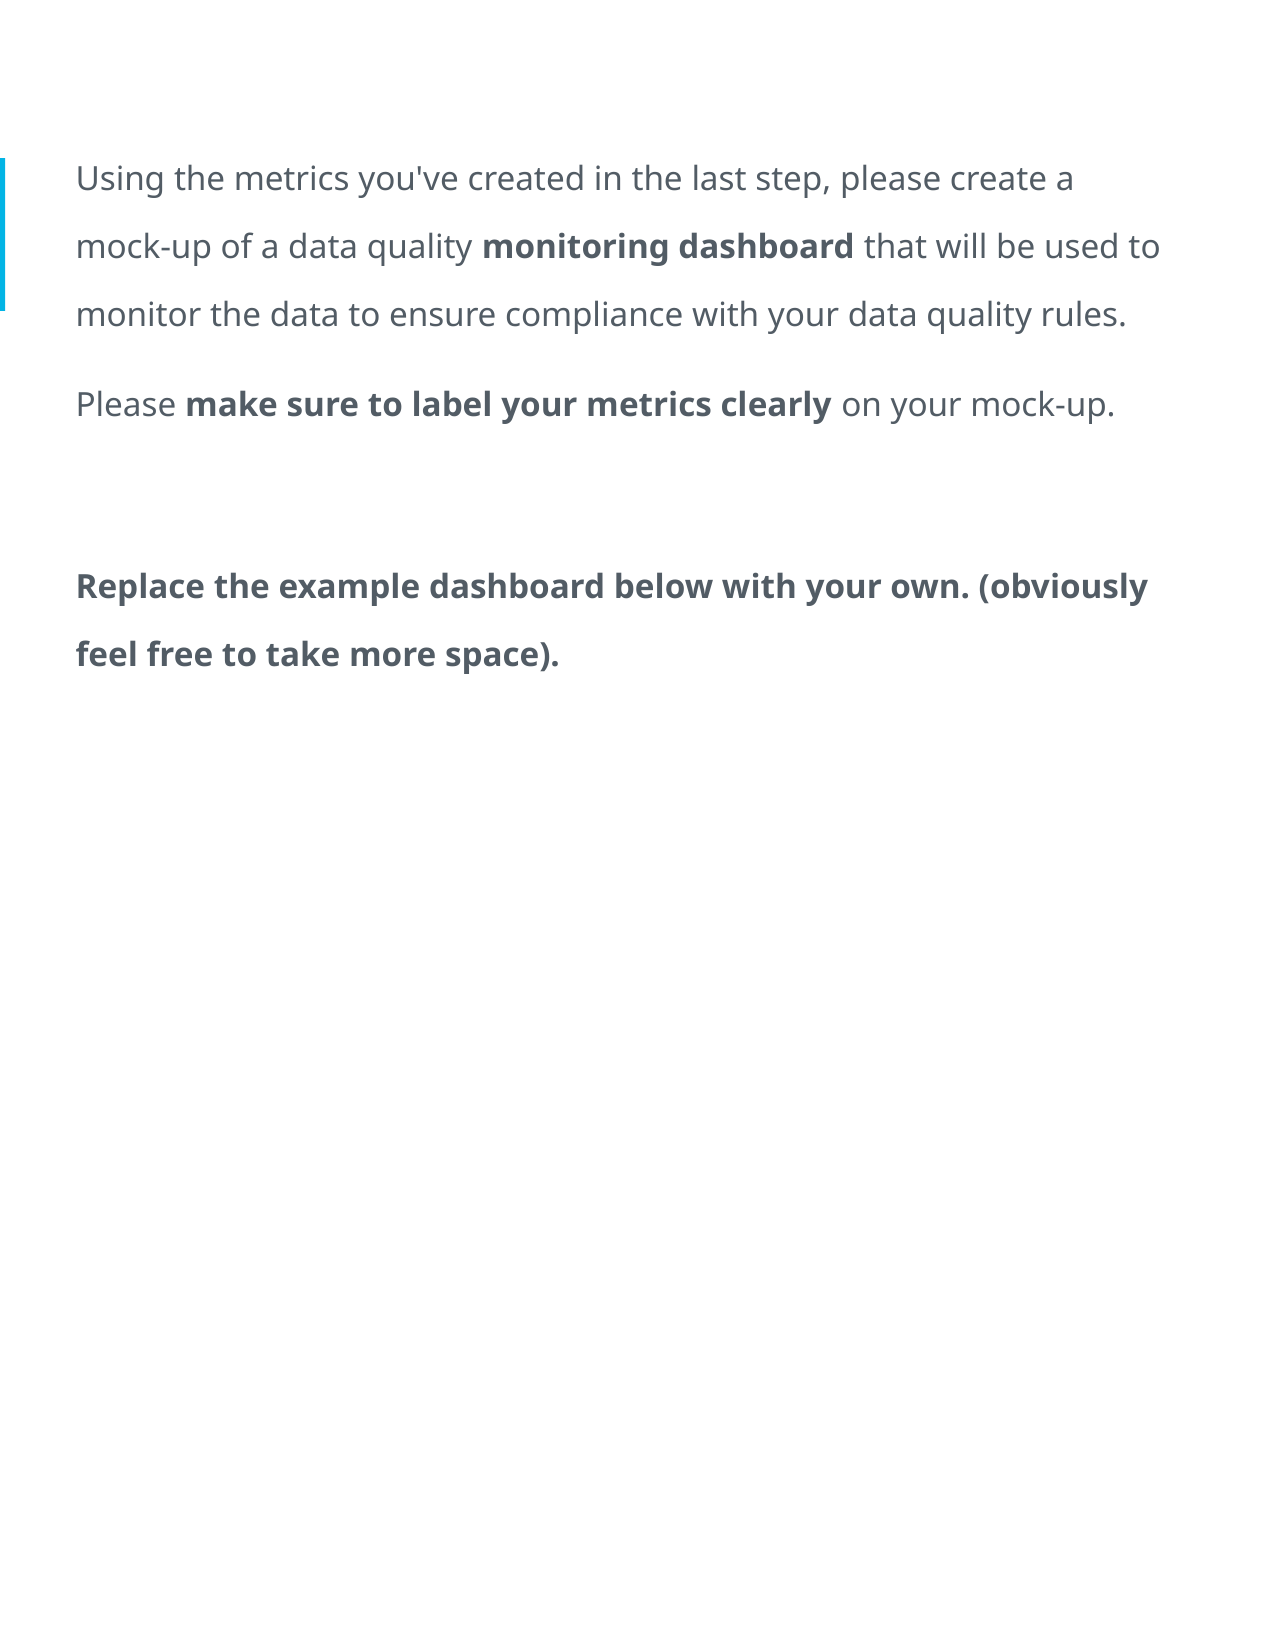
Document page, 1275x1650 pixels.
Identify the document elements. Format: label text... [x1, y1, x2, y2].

list Using the metrics you've created in the last step, please create a mock-up of a data quality monitoring dashboard that will be used to monitor the data to ensure compliance with your data quality rules. Please make sure to label your metrics clearly on your mock-up. Replace the example dashboard below with your own. (obviously feel free to take more space). [60, 114, 1195, 339]
